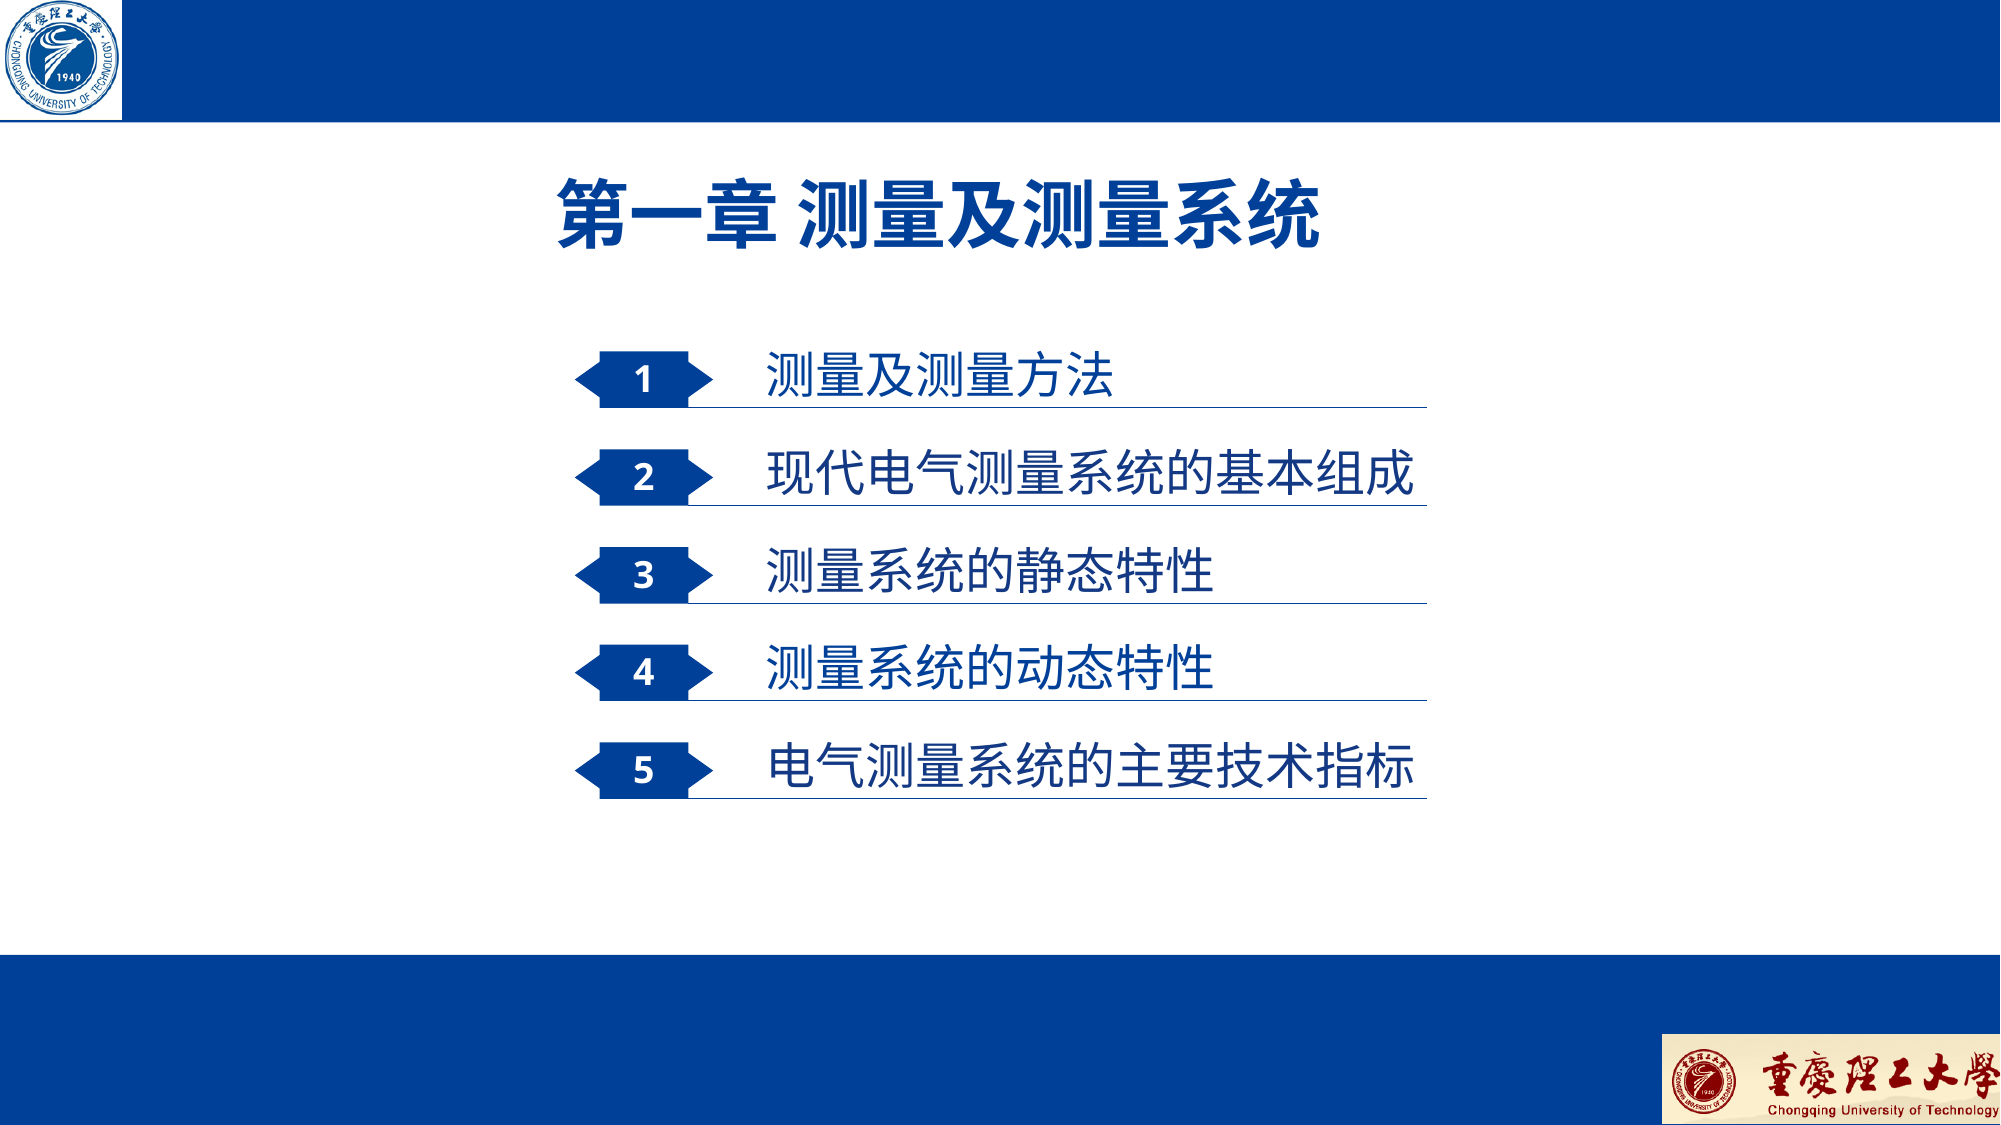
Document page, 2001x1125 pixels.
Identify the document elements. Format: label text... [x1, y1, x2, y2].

picture [1662, 1034, 2001, 1124]
title 第一章 测量及测量系统 [539, 185, 1603, 251]
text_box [574, 336, 1471, 805]
picture [0, 0, 122, 120]
